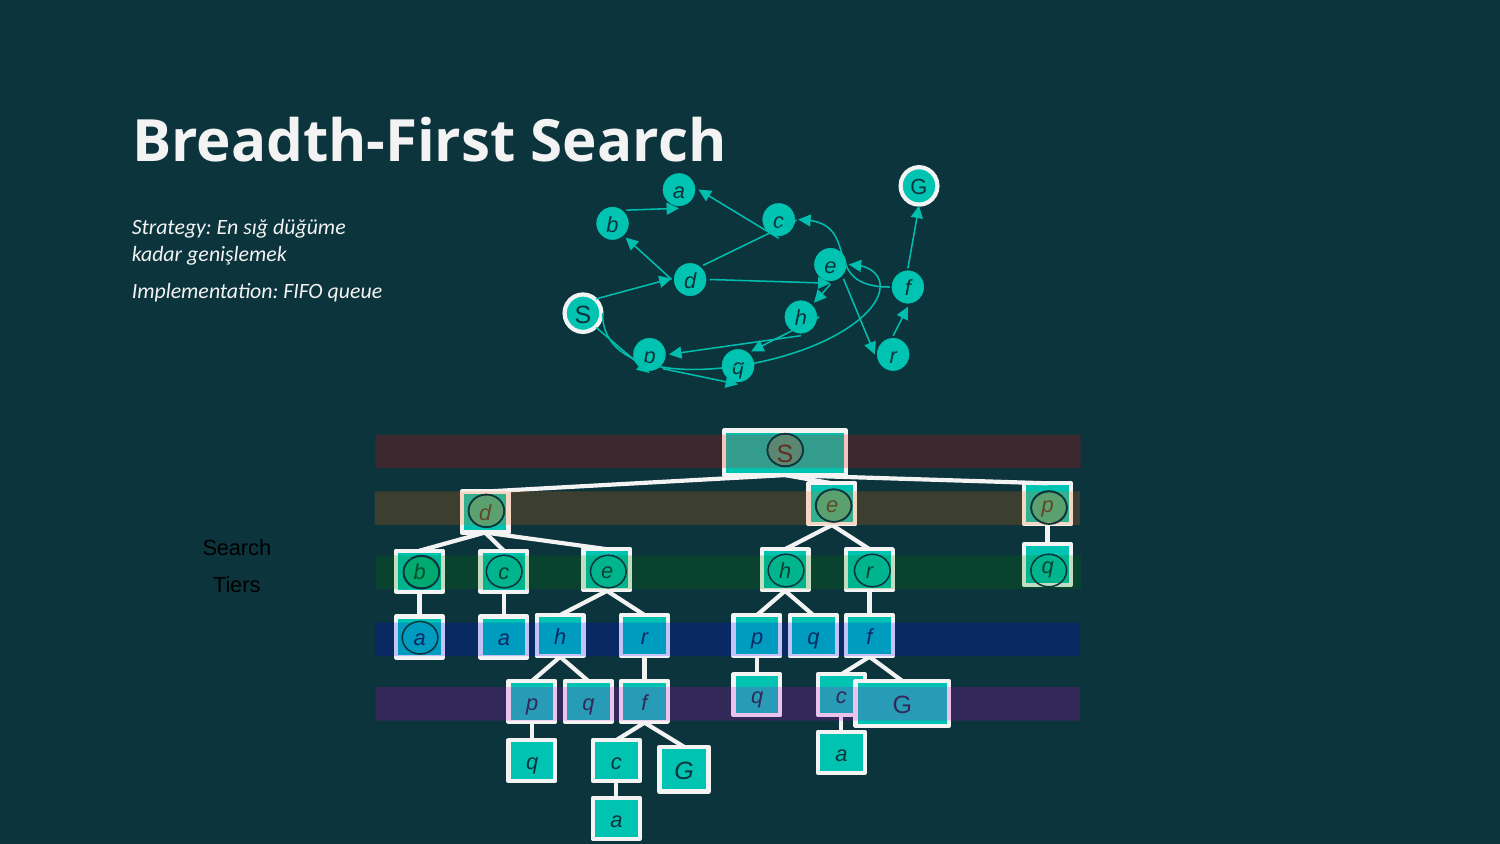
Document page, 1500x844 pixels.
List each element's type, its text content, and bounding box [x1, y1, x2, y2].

title Breadth-First Search [116, 88, 1383, 183]
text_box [564, 166, 938, 385]
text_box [395, 730, 1072, 840]
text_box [177, 434, 1081, 721]
text_box Strategy: En sığ düğüme kadar genişlemek Implementation: FIFO queue [120, 207, 412, 309]
